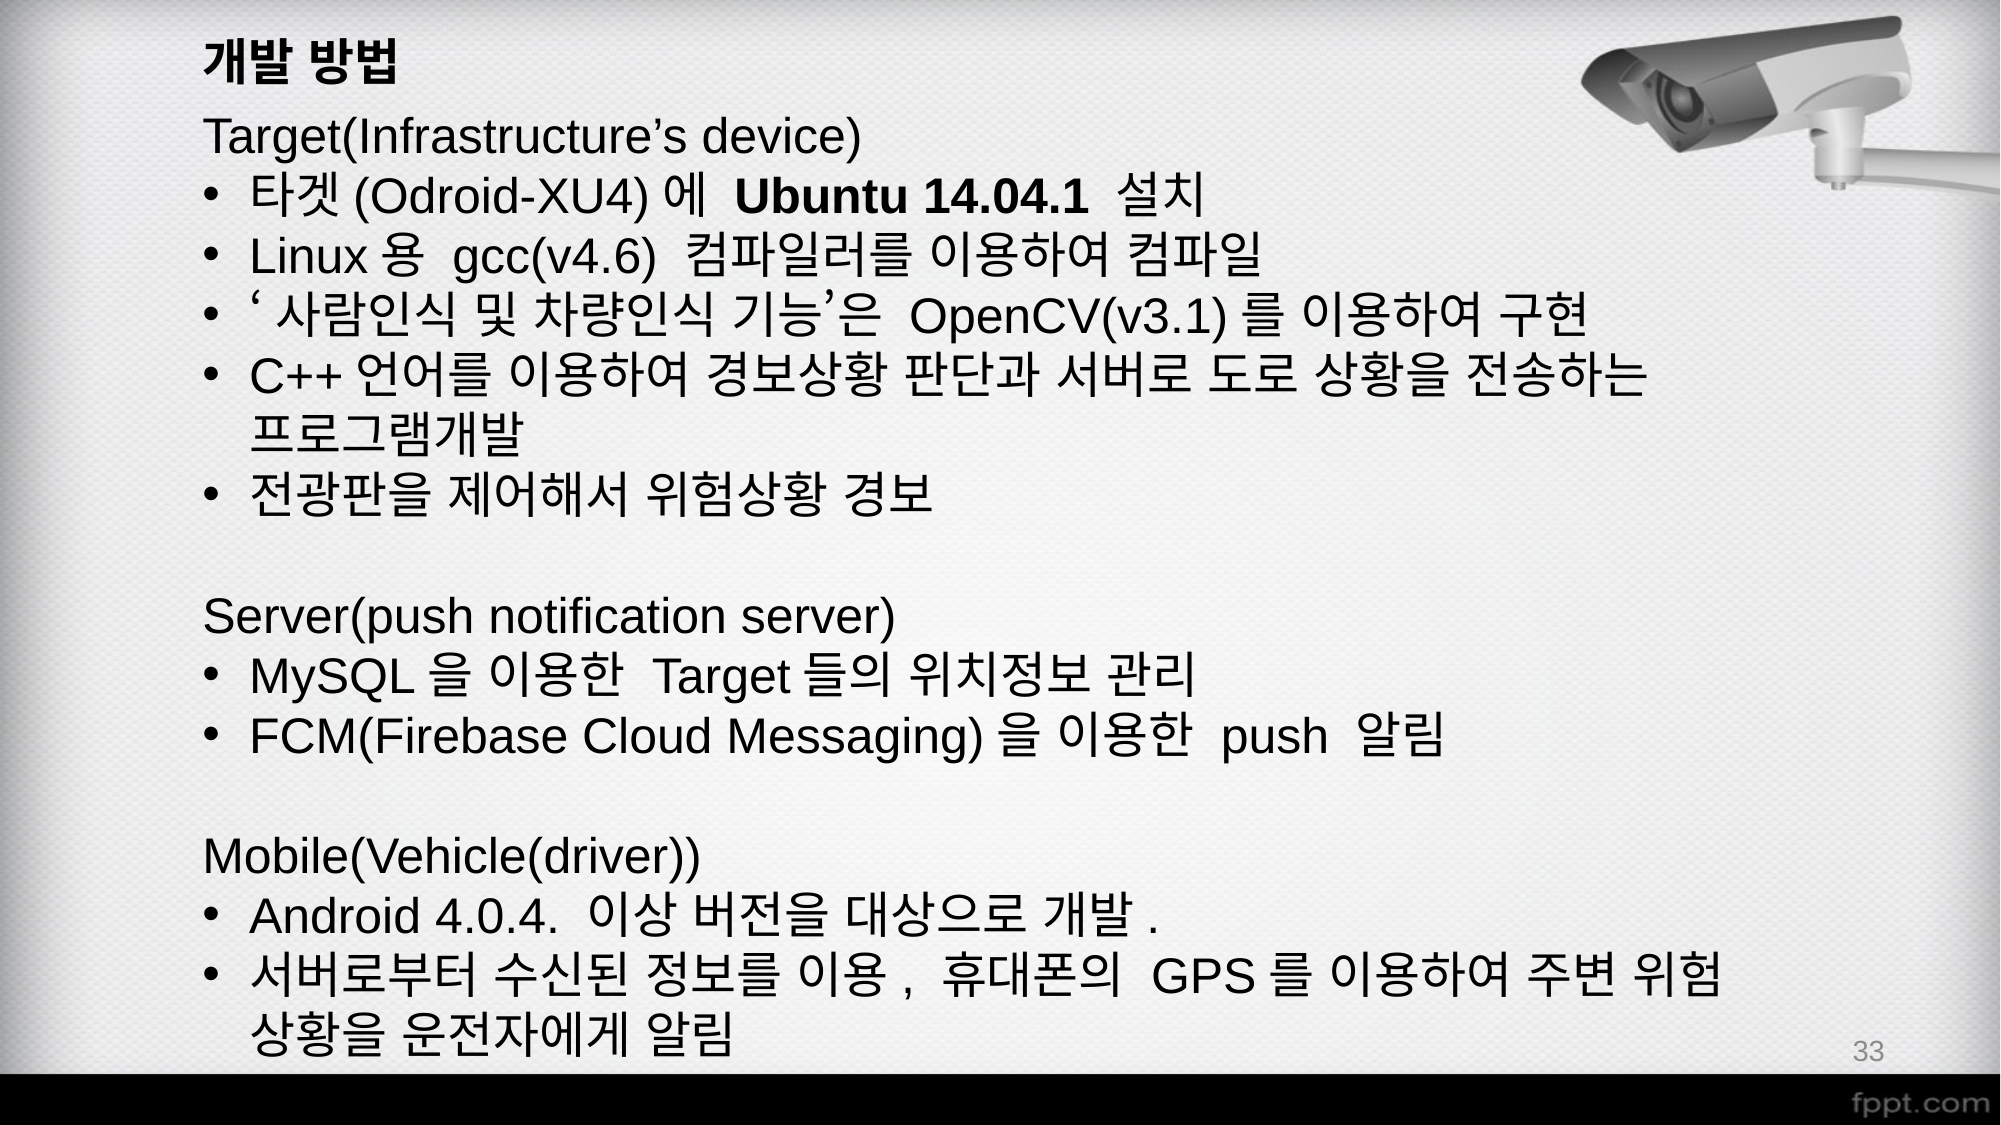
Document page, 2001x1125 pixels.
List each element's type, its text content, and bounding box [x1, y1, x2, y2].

text_box Target(Infrastructure’s device) 타겟(Odroid-XU4)에 Ubuntu 14.04.1 설치 Linux용 gcc(v4.6) 컴파일러를 이용하여 컴파일 ‘사람인식 및 차량인식 기능’은 OpenCV(v3.1)를 이용하여 구현 C++언어를 이용하여 경보상황 판단과 서버로 도로 상황을 전송하는 프로그램개발 전광판을 제어해서 위험상황 경보 Server(push notification server) MySQL을 이용한 Target들의 위치정보 관리 FCM(Firebase Cloud Messaging)을 이용한 push 알림 Mobile(Vehicle(driver)) Android 4.0.4. 이상 버전을 대상으로 개발. 서버로부터 수신된 정보를 이용, 휴대폰의 GPS를 이용하여 주변 위험 상황을 운전자에게 알림 [187, 96, 1813, 1071]
slide_number 32 [1433, 1024, 1900, 1103]
picture [0, 0, 2001, 1125]
text_box 개발 방법 [187, 23, 450, 99]
